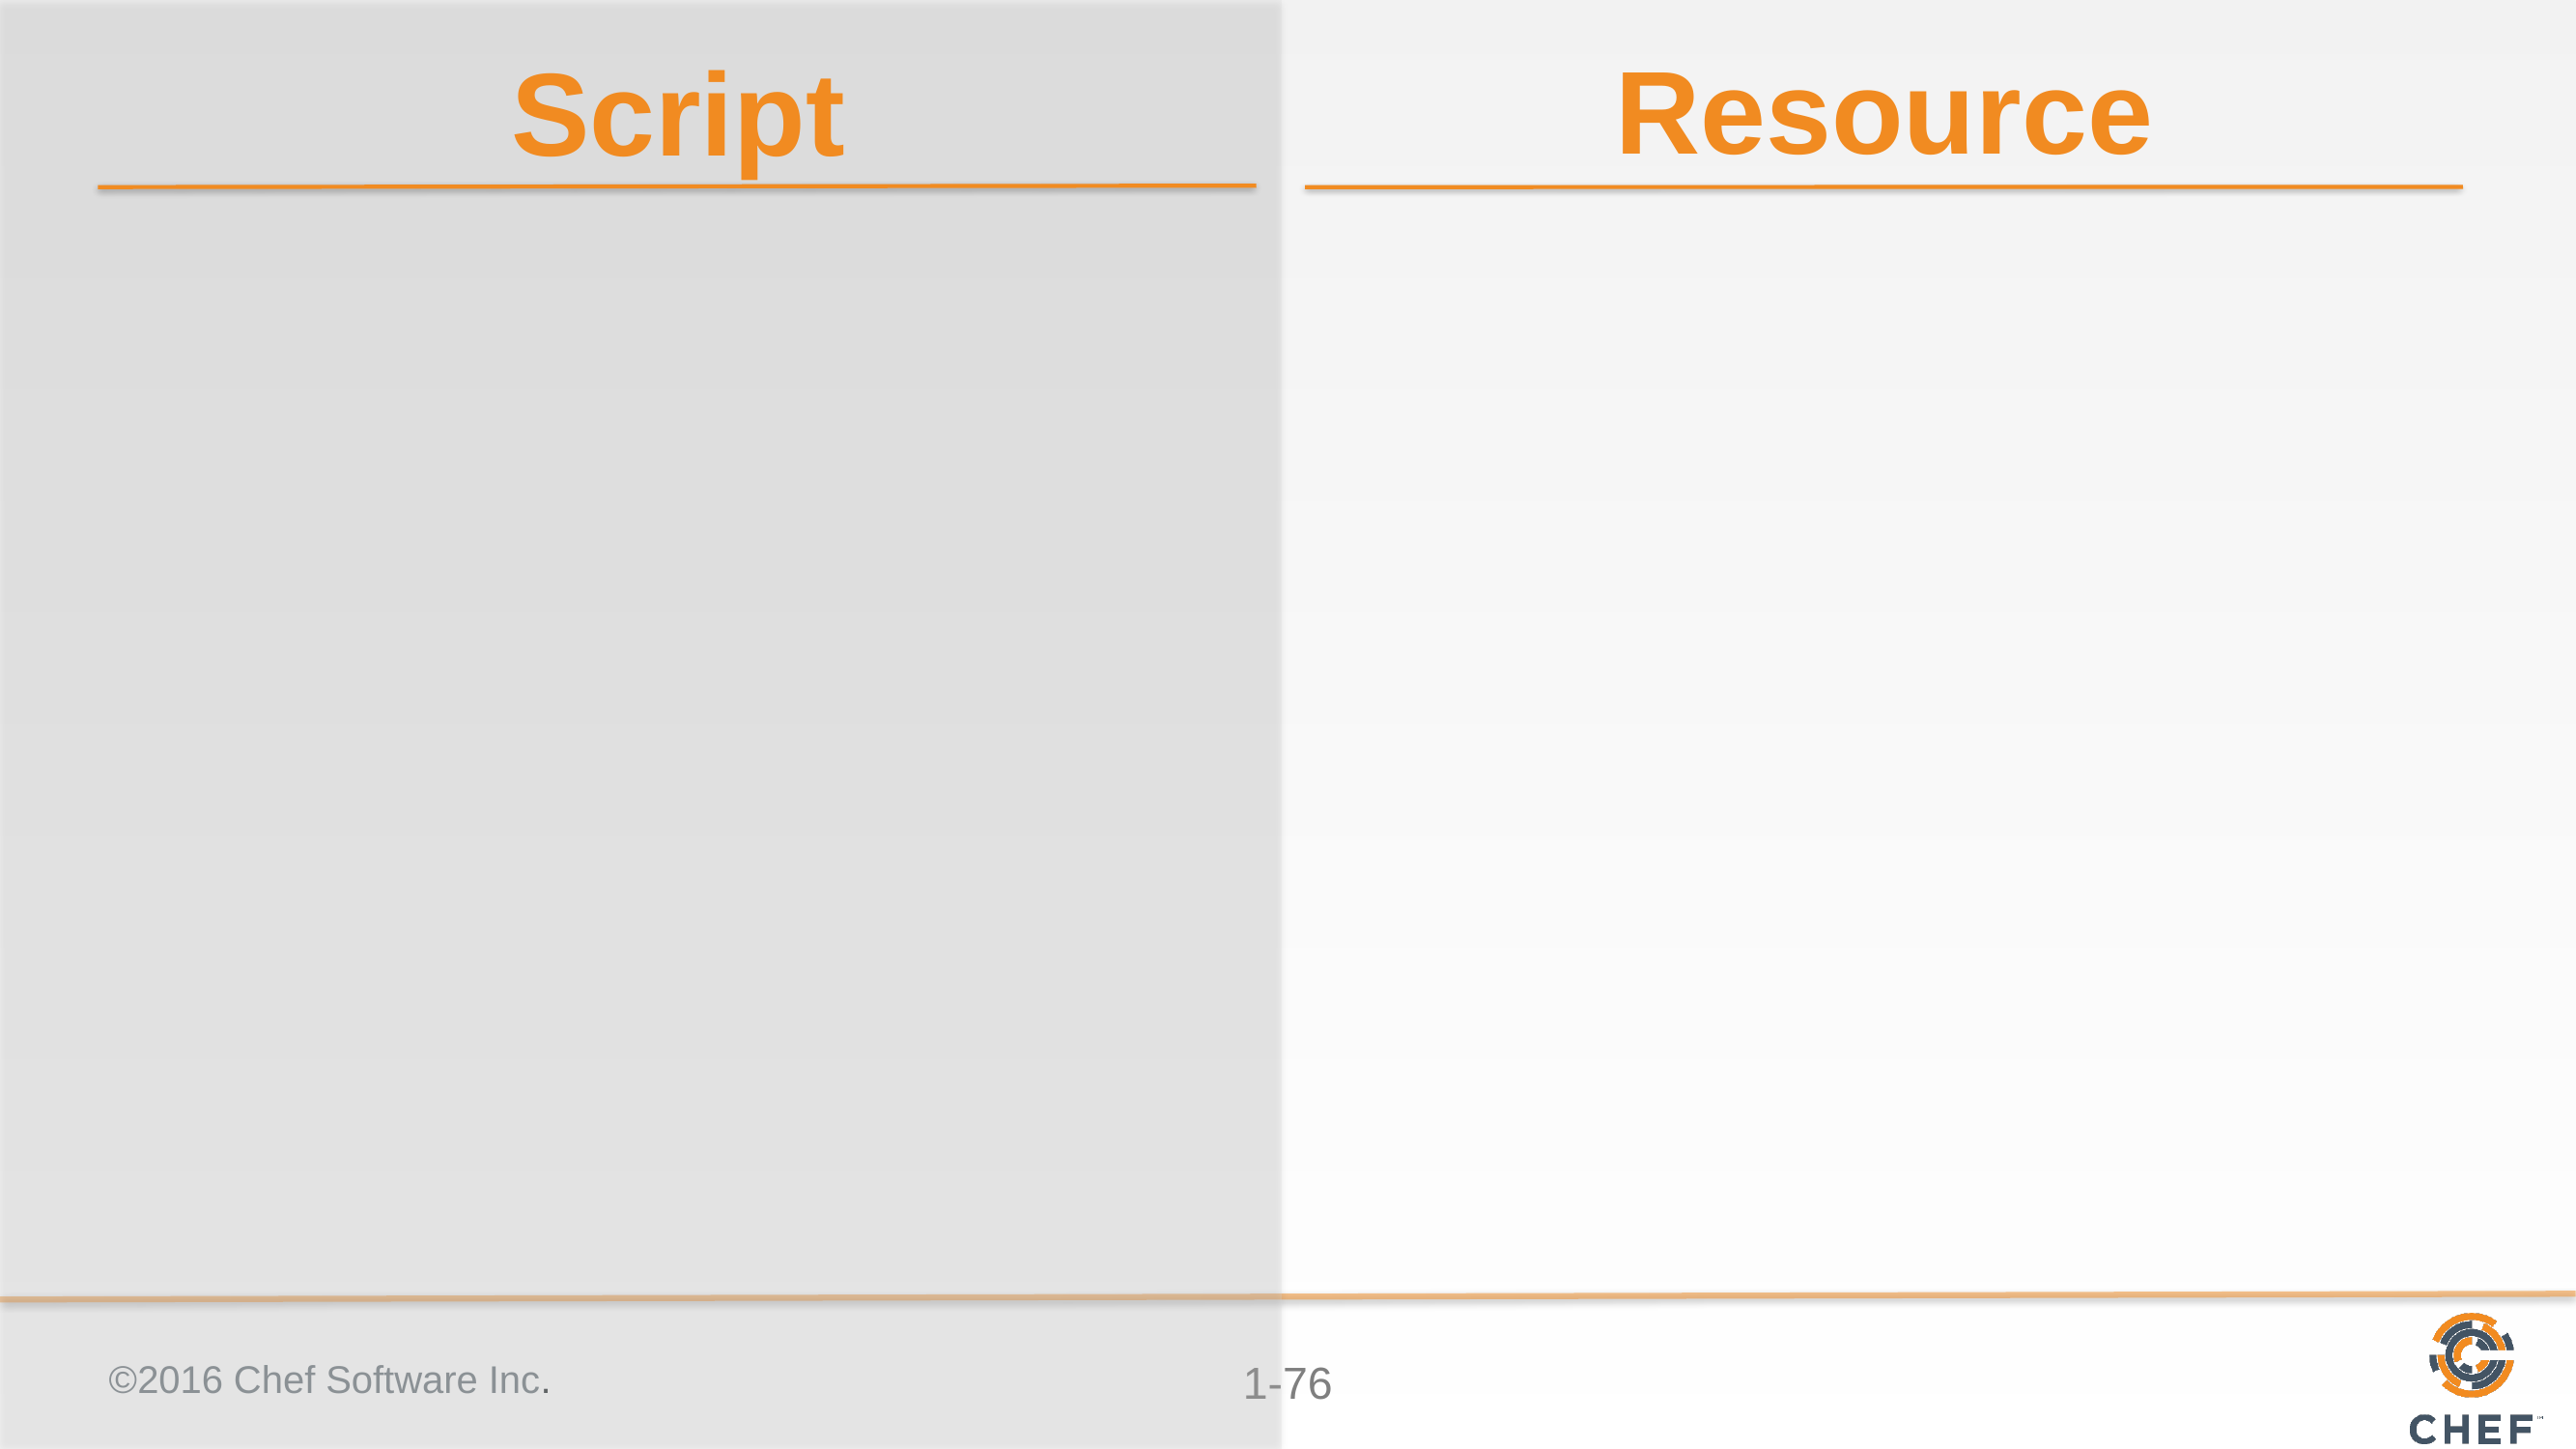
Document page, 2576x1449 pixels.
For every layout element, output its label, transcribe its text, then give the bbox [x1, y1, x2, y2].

list Resource [1299, 41, 2469, 174]
picture [2399, 1297, 2551, 1449]
list Script [94, 42, 1263, 176]
